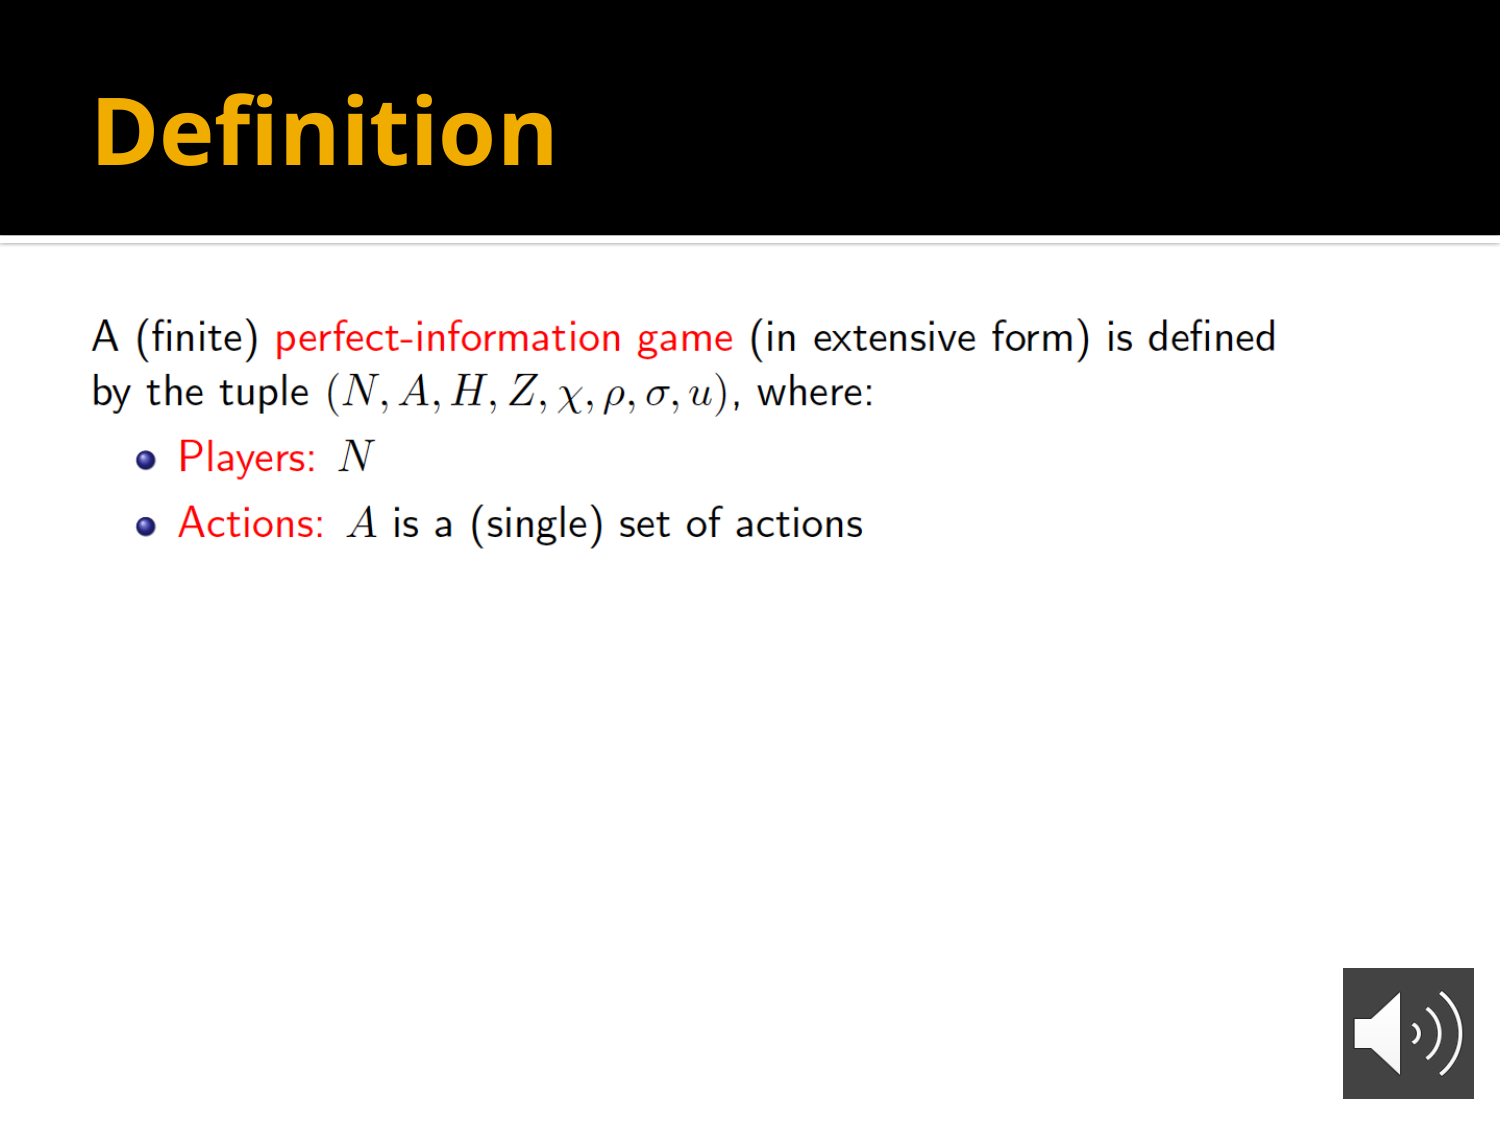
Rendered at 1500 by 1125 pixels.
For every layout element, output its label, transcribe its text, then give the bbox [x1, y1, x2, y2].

title Definition [75, 25, 1425, 231]
picture [74, 308, 1307, 582]
picture [1341, 966, 1475, 1100]
